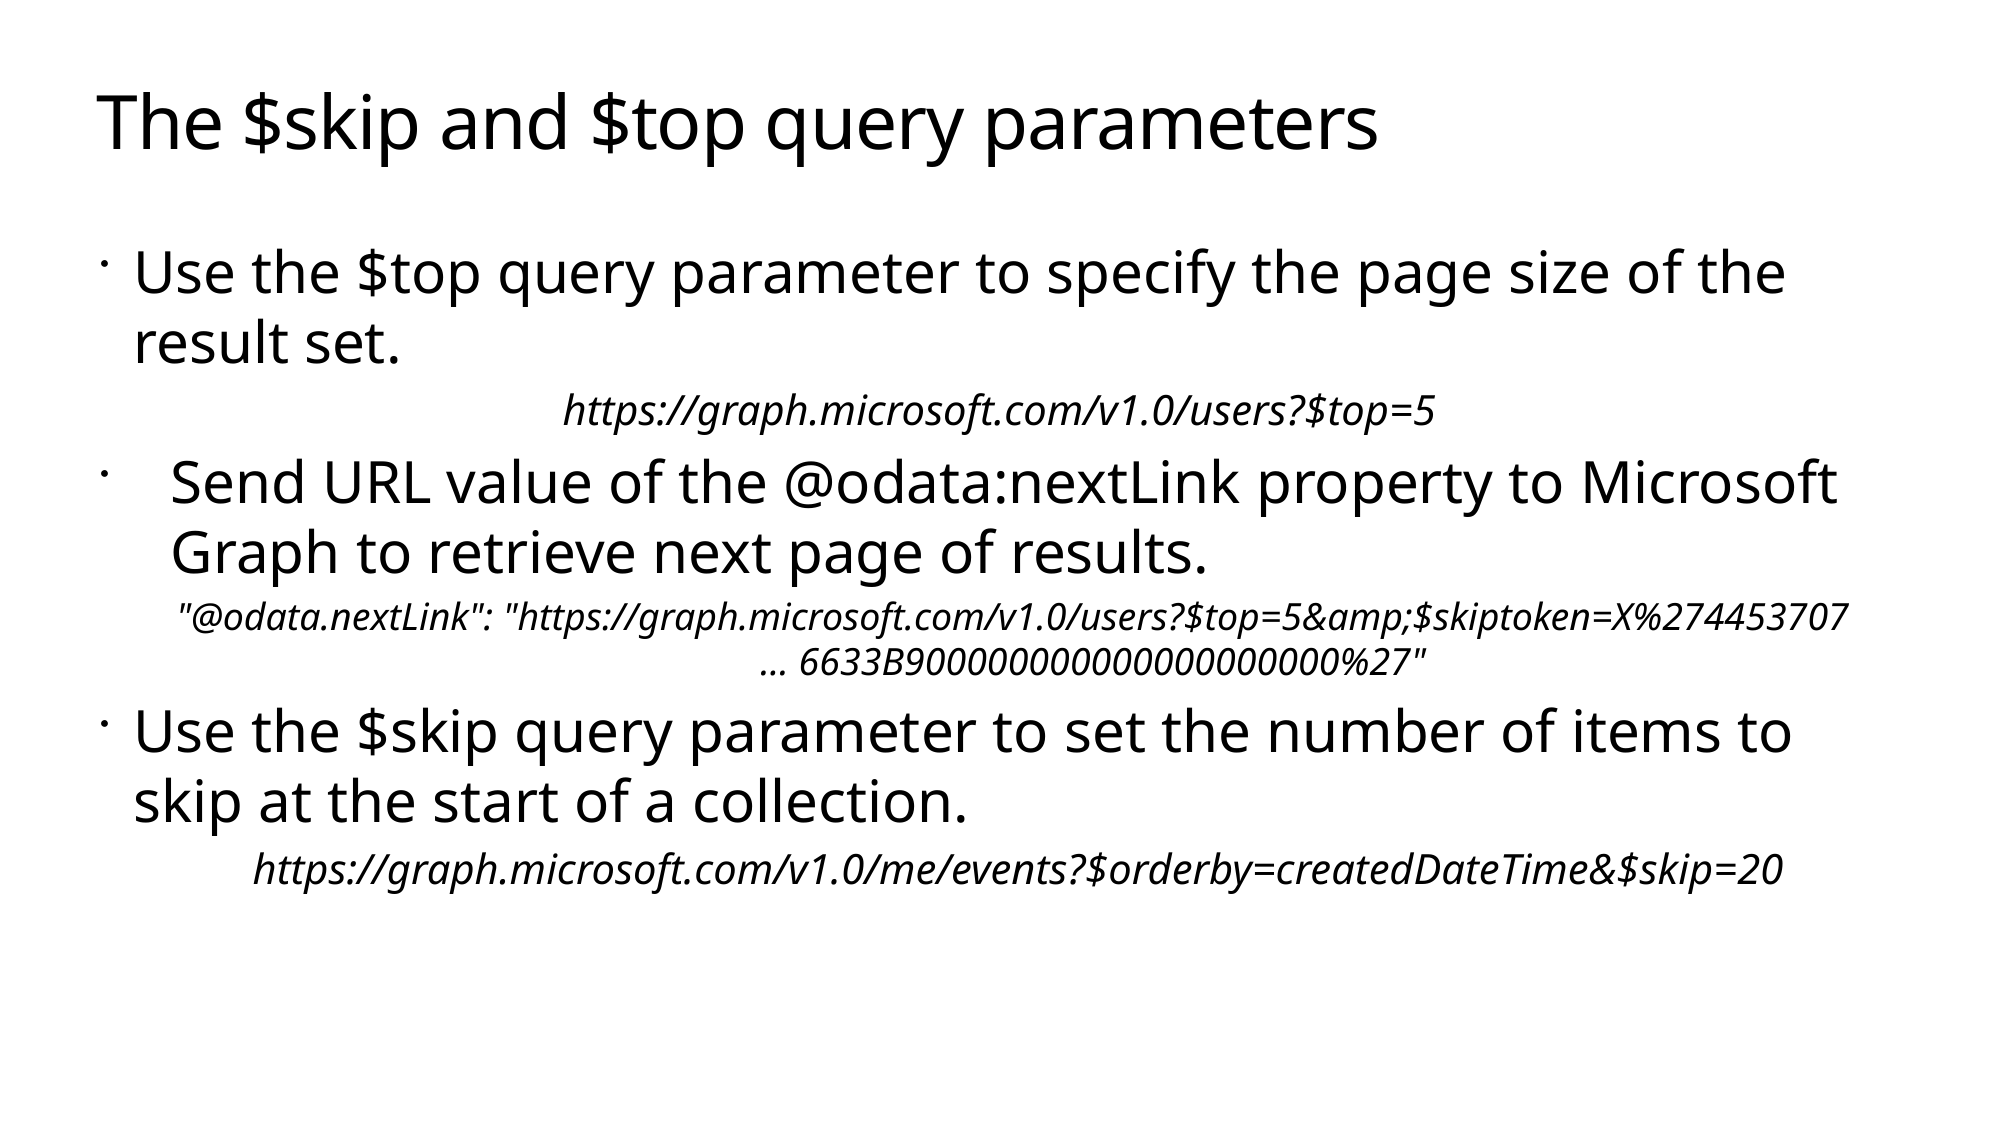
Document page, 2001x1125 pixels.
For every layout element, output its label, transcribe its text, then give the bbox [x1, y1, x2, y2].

title The $skip and $top query parameters [96, 75, 1960, 166]
list Use the $top query parameter to specify the page size of the result set. https://graph.microsoft.com/v1.0/users?$top=5 Send URL value of the @odata:nextLink property to Microsoft Graph to retrieve next page of results. "@odata.nextLink": "https://graph.microsoft.com/v1.0/users?$top=5&amp;$skiptoken=X%274453707 ... 6633B900000000000000000000%27" Use the $skip query parameter to set the number of items to skip at the start of a collection. https://graph.microsoft.com/v1.0/me/events?$orderby=createdDateTime&$skip=20 [95, 235, 1904, 1000]
